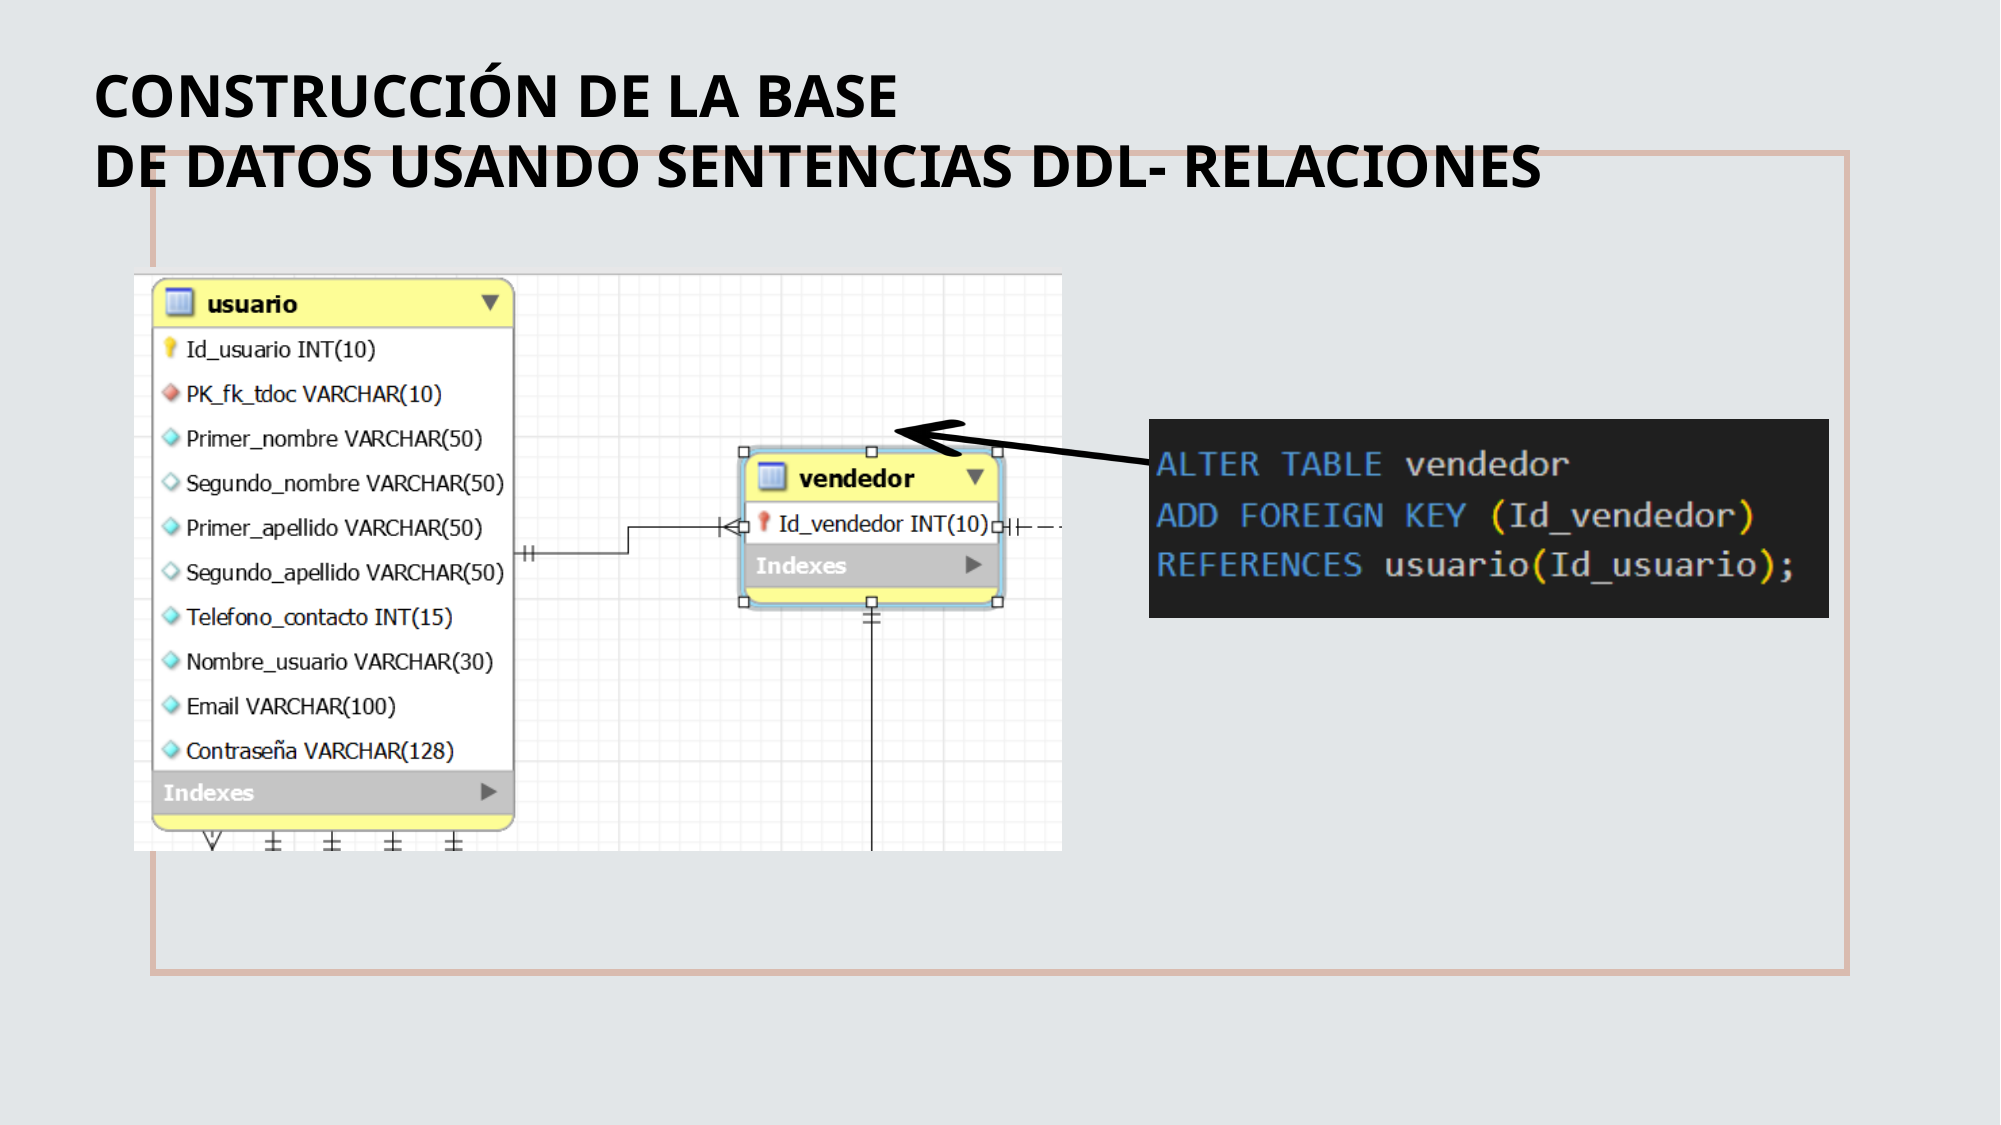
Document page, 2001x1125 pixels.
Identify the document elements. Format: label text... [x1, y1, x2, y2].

picture [879, 397, 1829, 618]
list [134, 267, 1062, 851]
text_box CONSTRUCCIÓN DE LA BASE DE DATOS USANDO SENTENCIAS DDL- RELACIONES [79, 51, 1946, 207]
